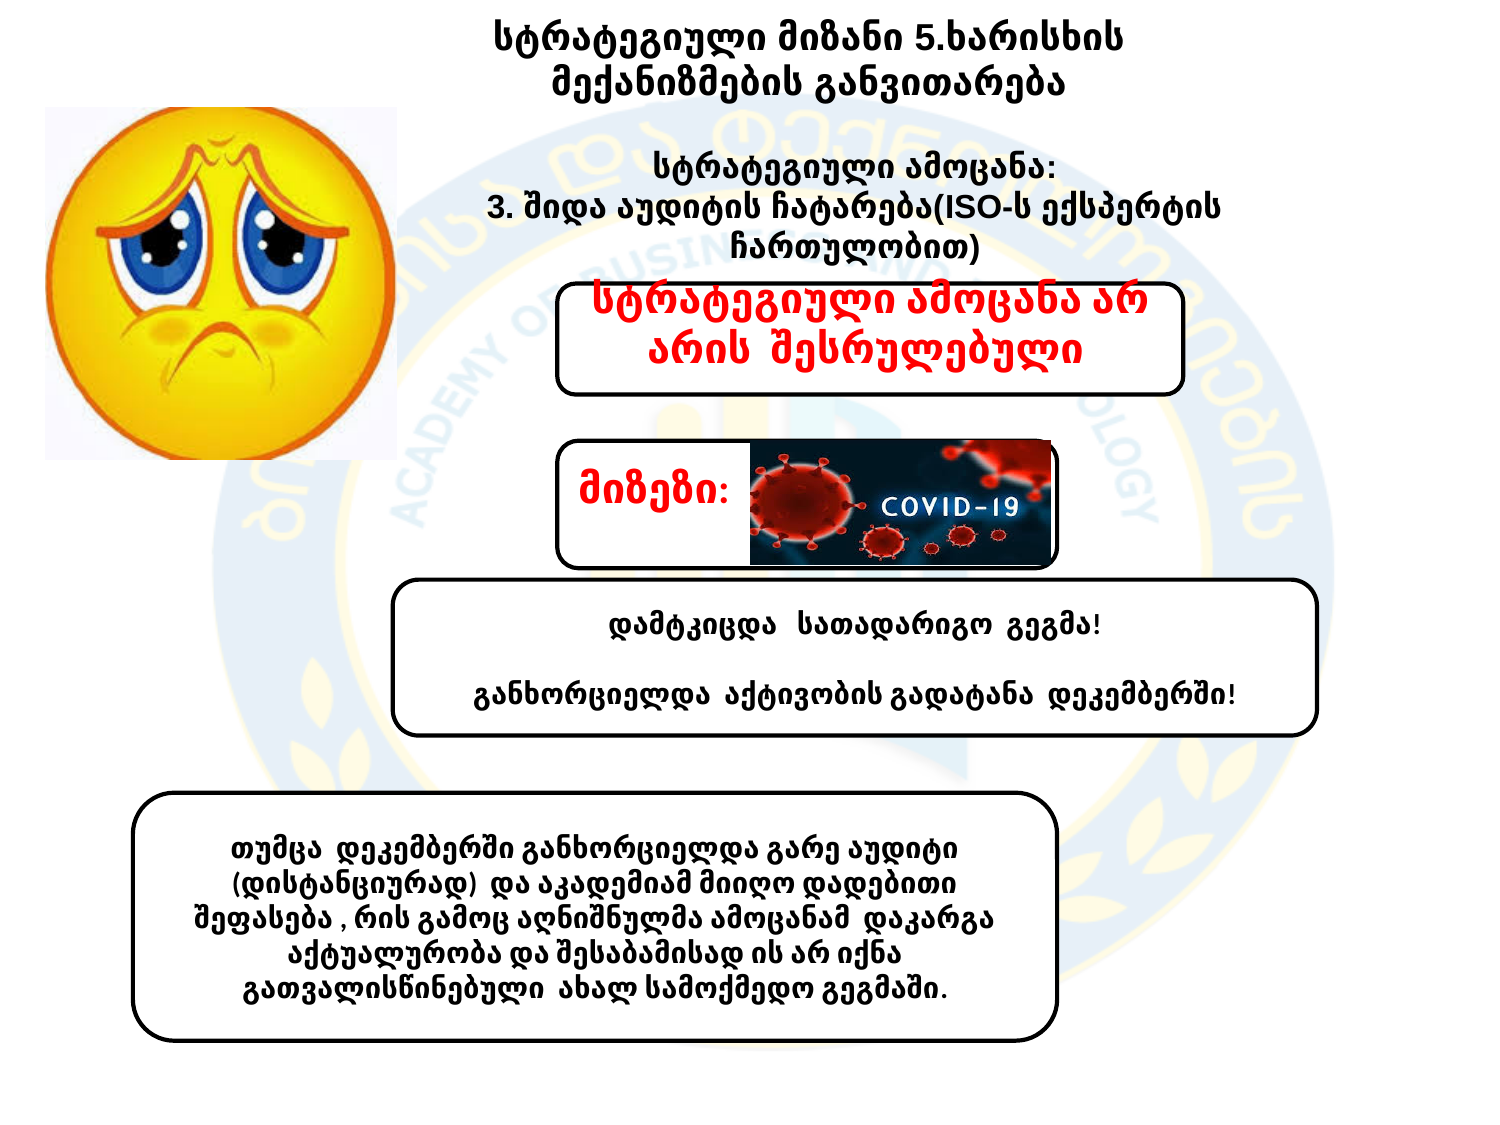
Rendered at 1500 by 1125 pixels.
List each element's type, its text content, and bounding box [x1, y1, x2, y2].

text_box სტრატეგიული მიზანი 5.ხარისხის მექანიზმების განვითარება [348, 5, 1270, 111]
text_box მიზეზი: [555, 438, 1039, 571]
picture [749, 440, 1051, 566]
text_box დამტკიცდა სათადარიგო გეგმა! განხორციელდა აქტივობის გადატანა დეკემბერში! [390, 577, 1320, 738]
text_box თუმცა დეკემბერში განხორციელდა გარე აუდიტი (დისტანციურად) და აკადემიამ მიიღო დადებითი შეფასება , რის გამოც აღნიშნულმა ამოცანამ დაკარგა აქტუალურობა და შესაბამისად ის არ იქნა გათვალისწინებული ახალ სამოქმედო გეგმაში. [130, 790, 1060, 1043]
text_box სტრატეგიული ამოცანა არ არის შესრულებული [555, 281, 1186, 397]
text_box მიზეზი: [1054, 447, 1060, 562]
picture [44, 107, 397, 460]
text_box სტრატეგიული ამოცანა: 3. შიდა აუდიტის ჩატარება(ISO-ს ექსპერტის ჩართულობით) [402, 137, 1317, 273]
